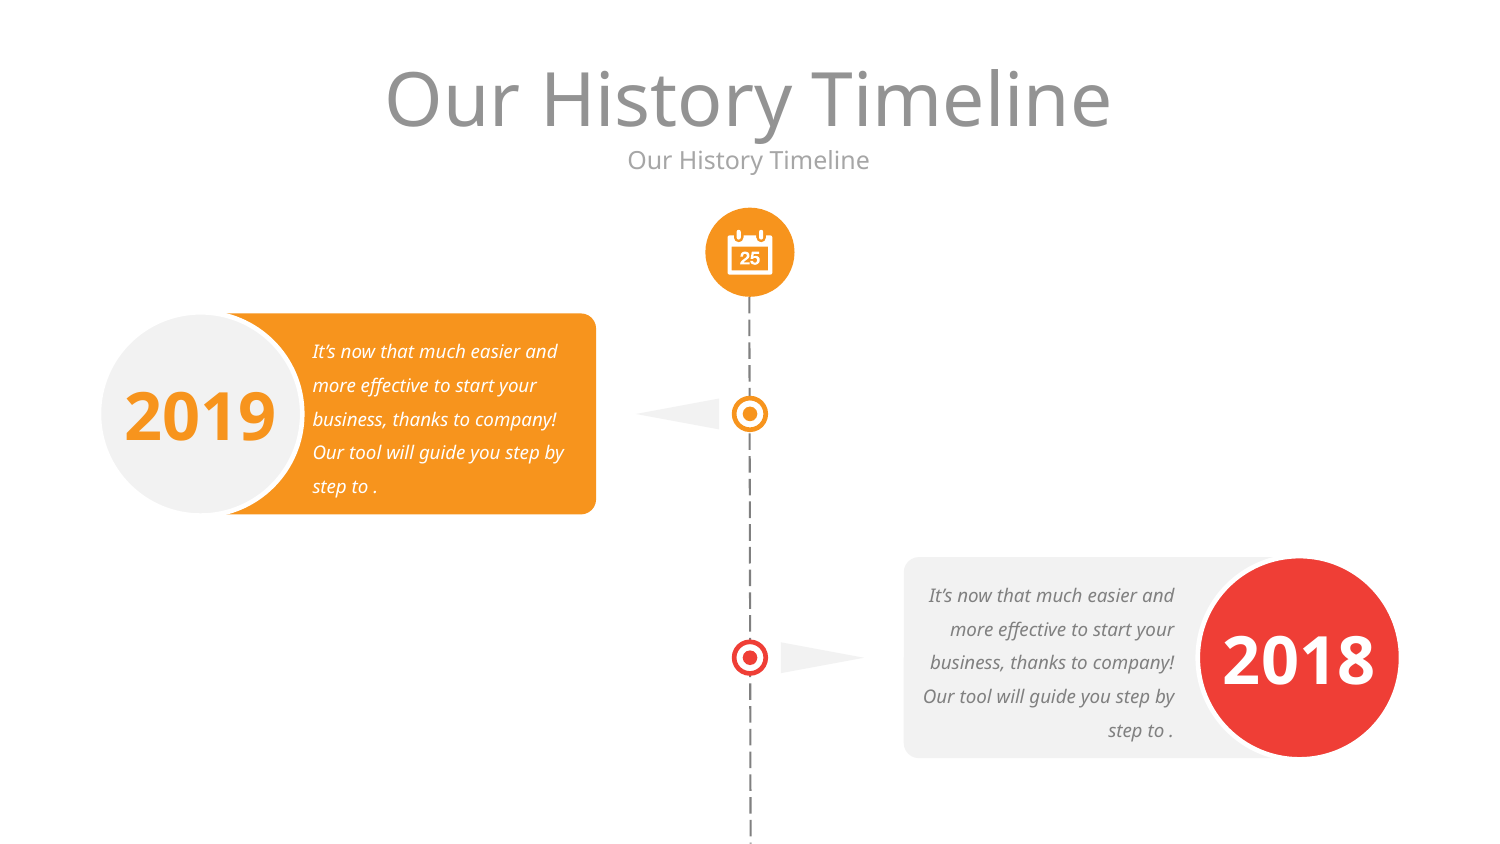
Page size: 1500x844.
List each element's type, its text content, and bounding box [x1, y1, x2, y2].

list Our History Timeline [62, 144, 1436, 174]
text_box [98, 312, 597, 516]
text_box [903, 555, 1402, 760]
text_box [733, 641, 865, 674]
text_box [727, 229, 773, 275]
title Our History Timeline [62, 55, 1436, 138]
text_box [703, 205, 797, 299]
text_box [635, 397, 767, 430]
